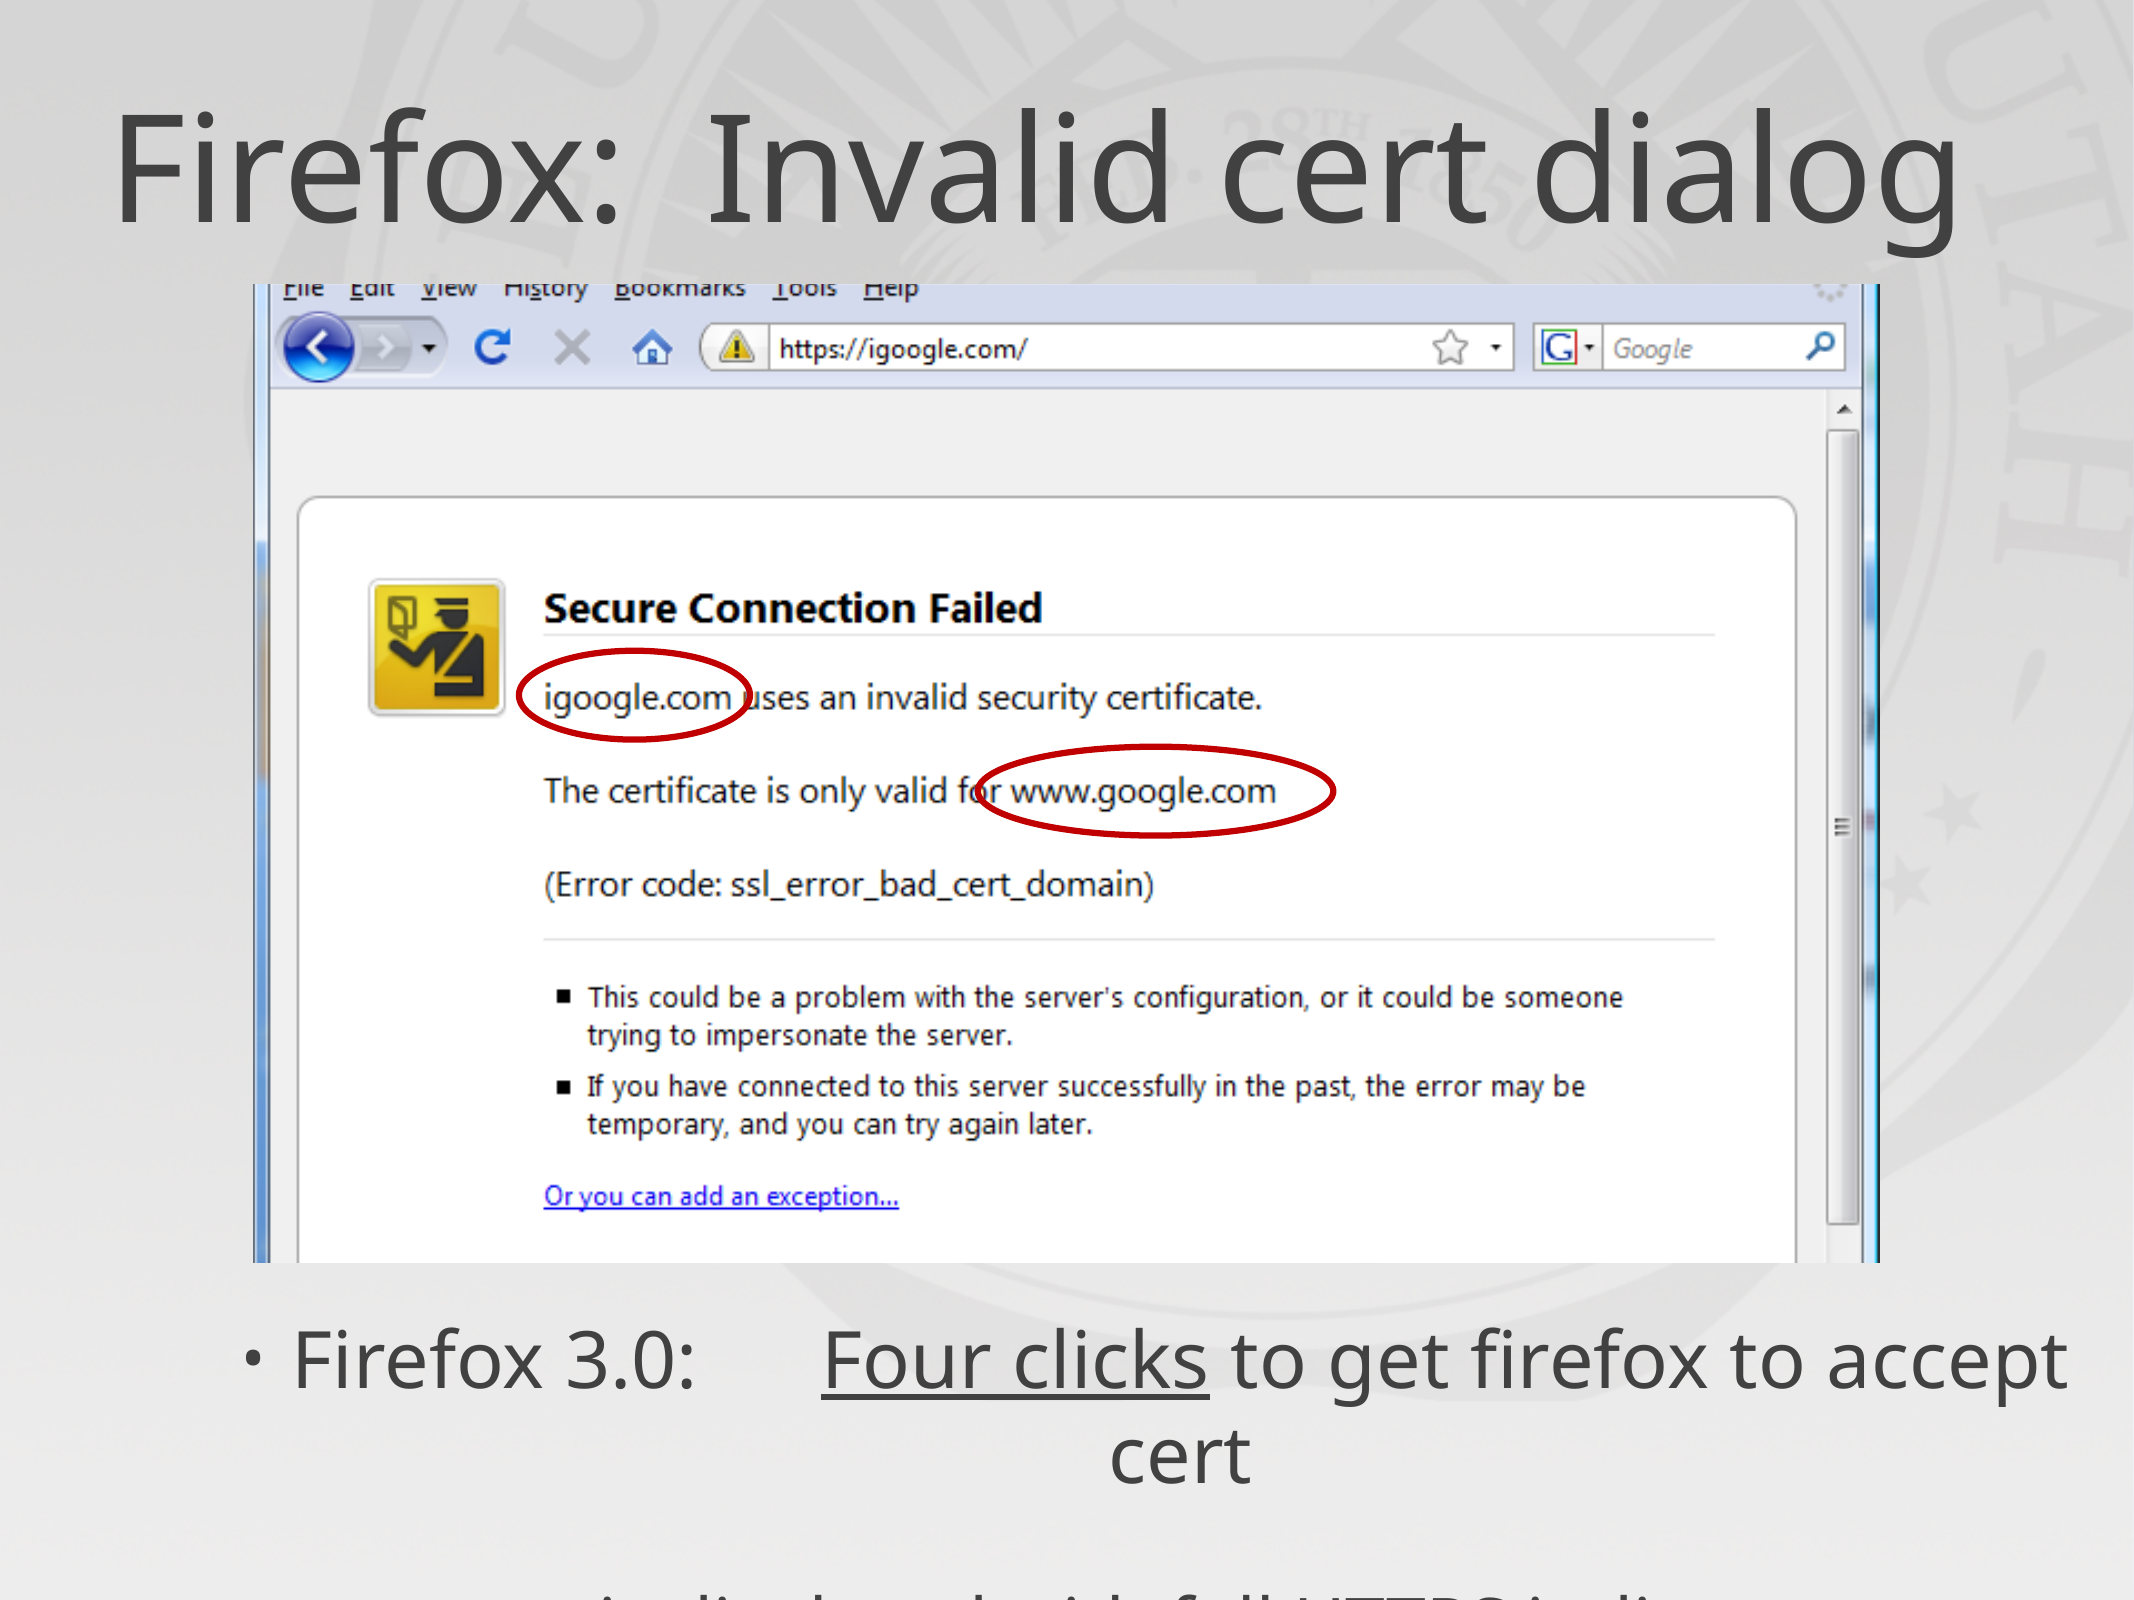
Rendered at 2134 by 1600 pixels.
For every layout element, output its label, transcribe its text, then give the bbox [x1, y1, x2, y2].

picture [0, 0, 2134, 1600]
list Firefox 3.0: Four clicks to get firefox to accept cert page is displayed with full HTTPS indicators [222, 1301, 2089, 1551]
title Firefox: Invalid cert dialog [29, 0, 2046, 363]
